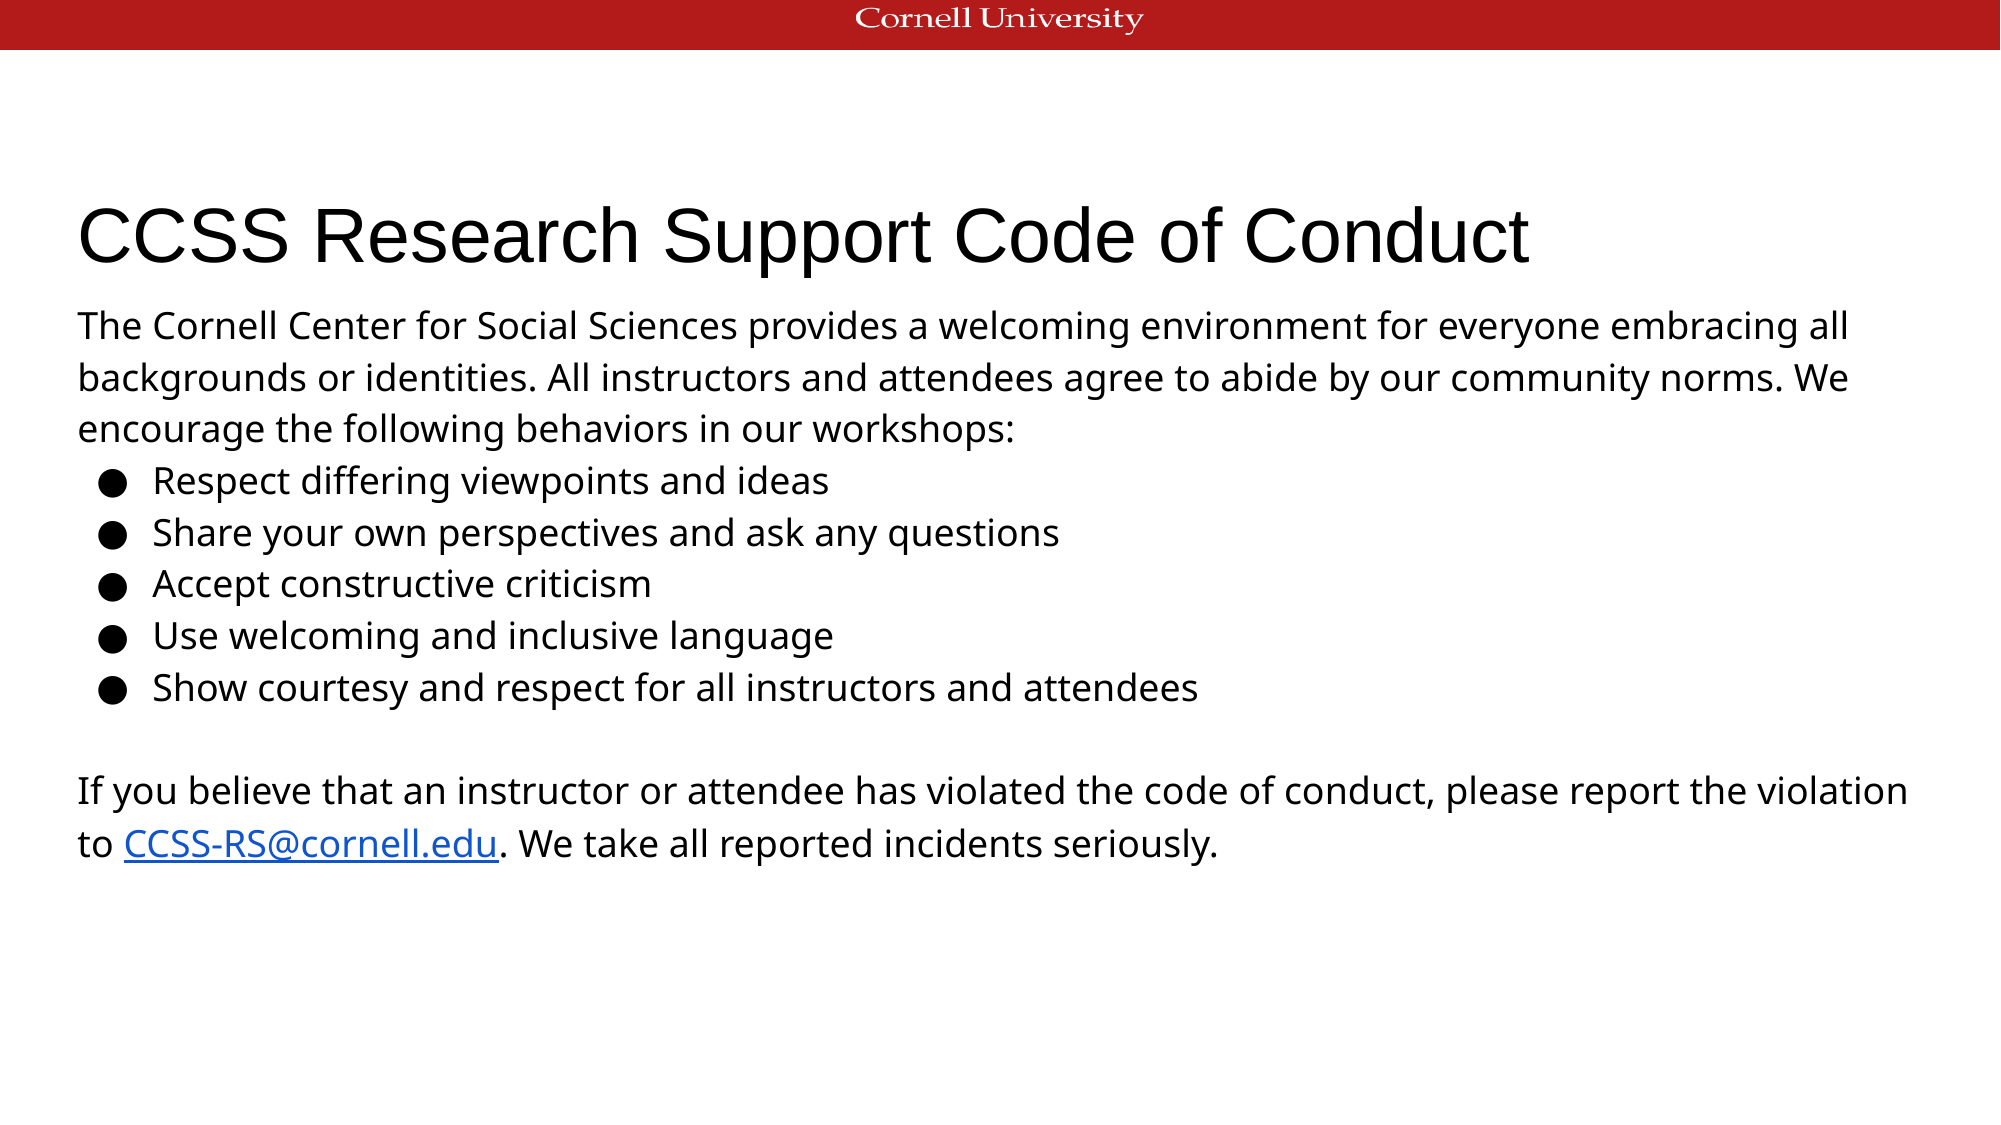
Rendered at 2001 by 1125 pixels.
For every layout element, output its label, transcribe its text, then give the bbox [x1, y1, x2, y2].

title CCSS Research Support Code of Conduct [62, 174, 1961, 288]
list The Cornell Center for Social Sciences provides a welcoming environment for everyone embracing all backgrounds or identities. All instructors and attendees agree to abide by our community norms. We encourage the following behaviors in our workshops: Respect differing viewpoints and ideas Share your own perspectives and ask any questions Accept constructive criticism Use welcoming and inclusive language Show courtesy and respect for all instructors and attendees If you believe that an instructor or attendee has violated the code of conduct, please report the violation to CCSS-RS@cornell.edu. We take all reported incidents seriously. [62, 288, 1961, 944]
picture [0, 0, 2000, 60]
